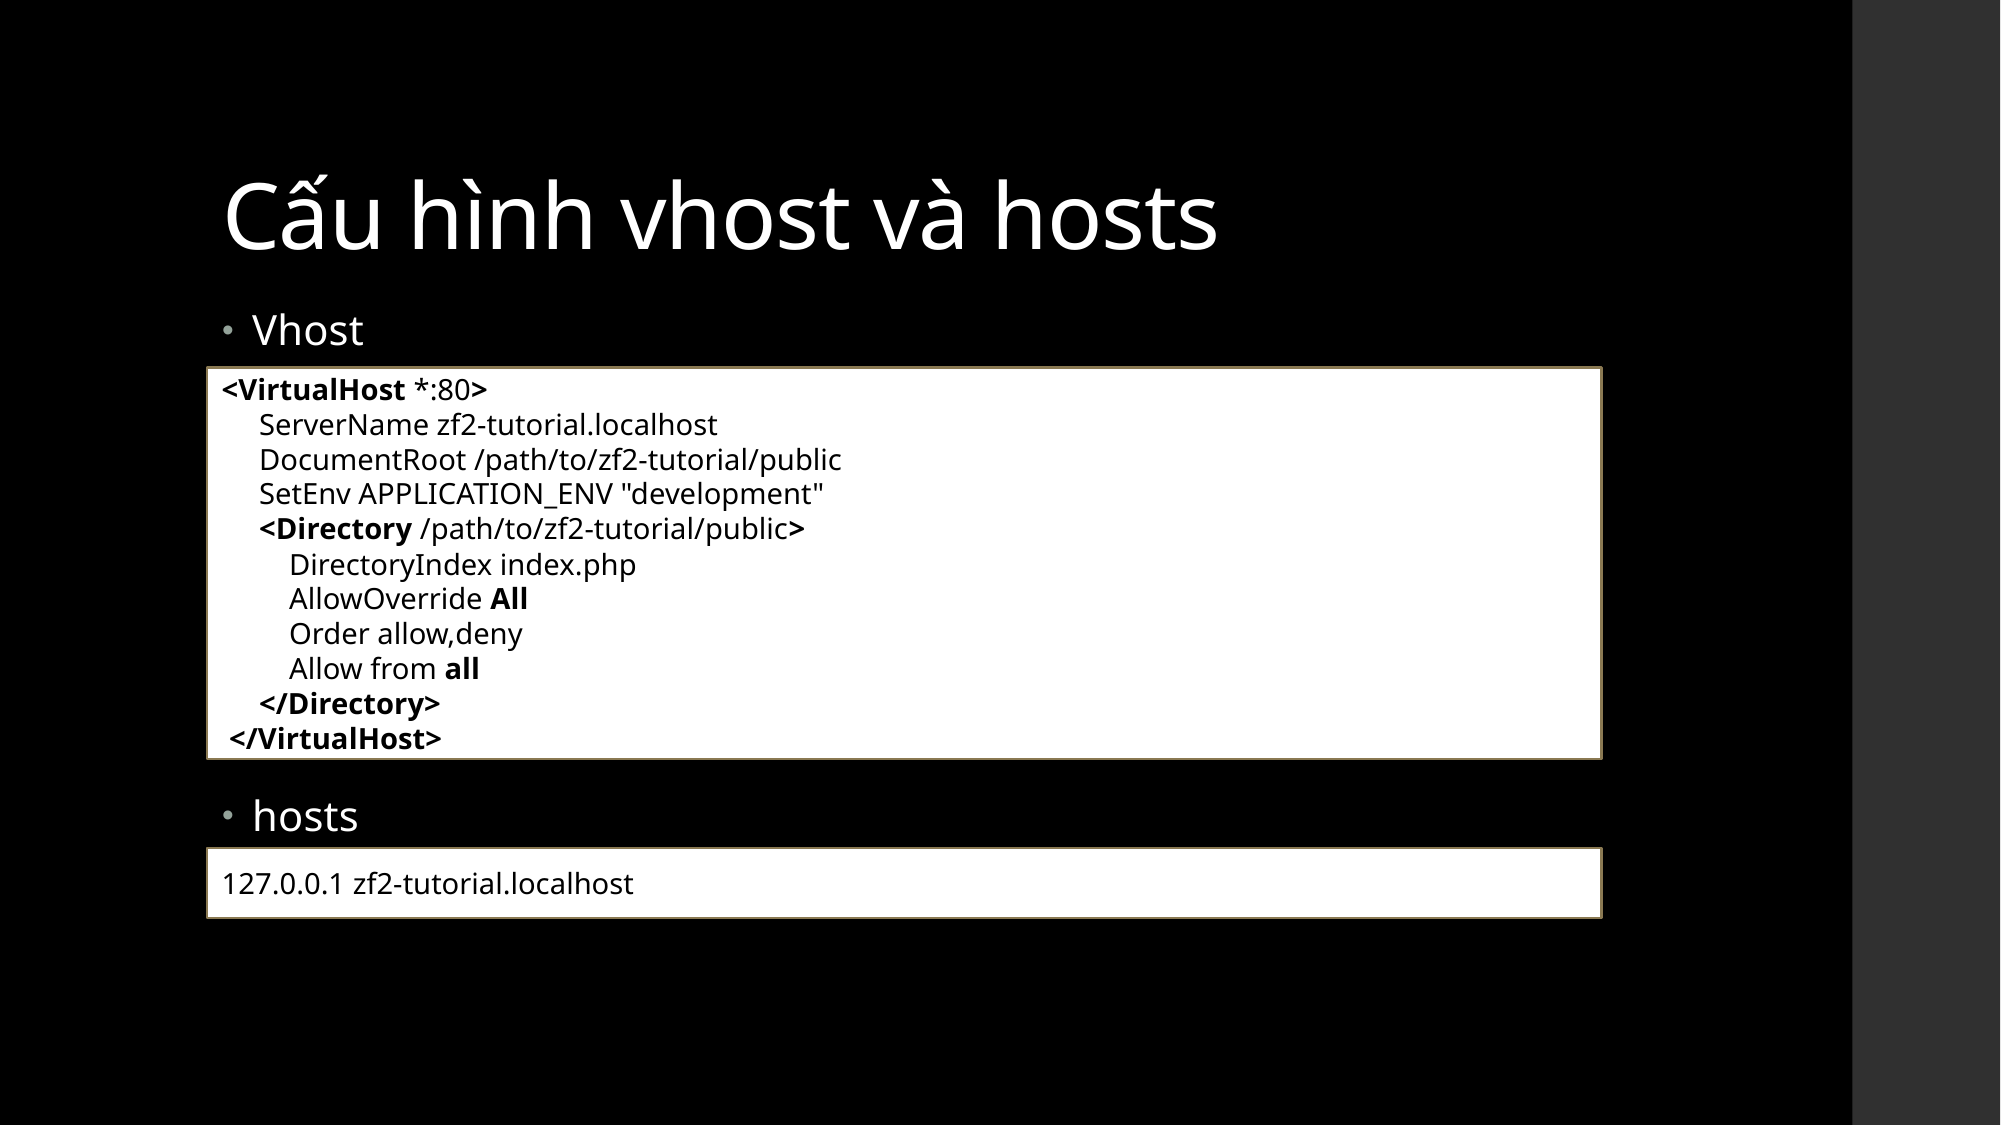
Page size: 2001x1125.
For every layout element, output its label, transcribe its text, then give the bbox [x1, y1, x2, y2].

list Vhost hosts [206, 299, 1617, 1014]
text_box <VirtualHost *:80> ServerName zf2-tutorial.localhost DocumentRoot /path/to/zf2-tutorial/public SetEnv APPLICATION_ENV "development" <Directory /path/to/zf2-tutorial/public> DirectoryIndex index.php AllowOverride All Order allow,deny Allow from all </Directory> </VirtualHost> [206, 366, 1603, 760]
title Cấu hình vhost và hosts [206, 60, 1797, 278]
text_box 127.0.0.1 zf2-tutorial.localhost [206, 847, 1603, 919]
